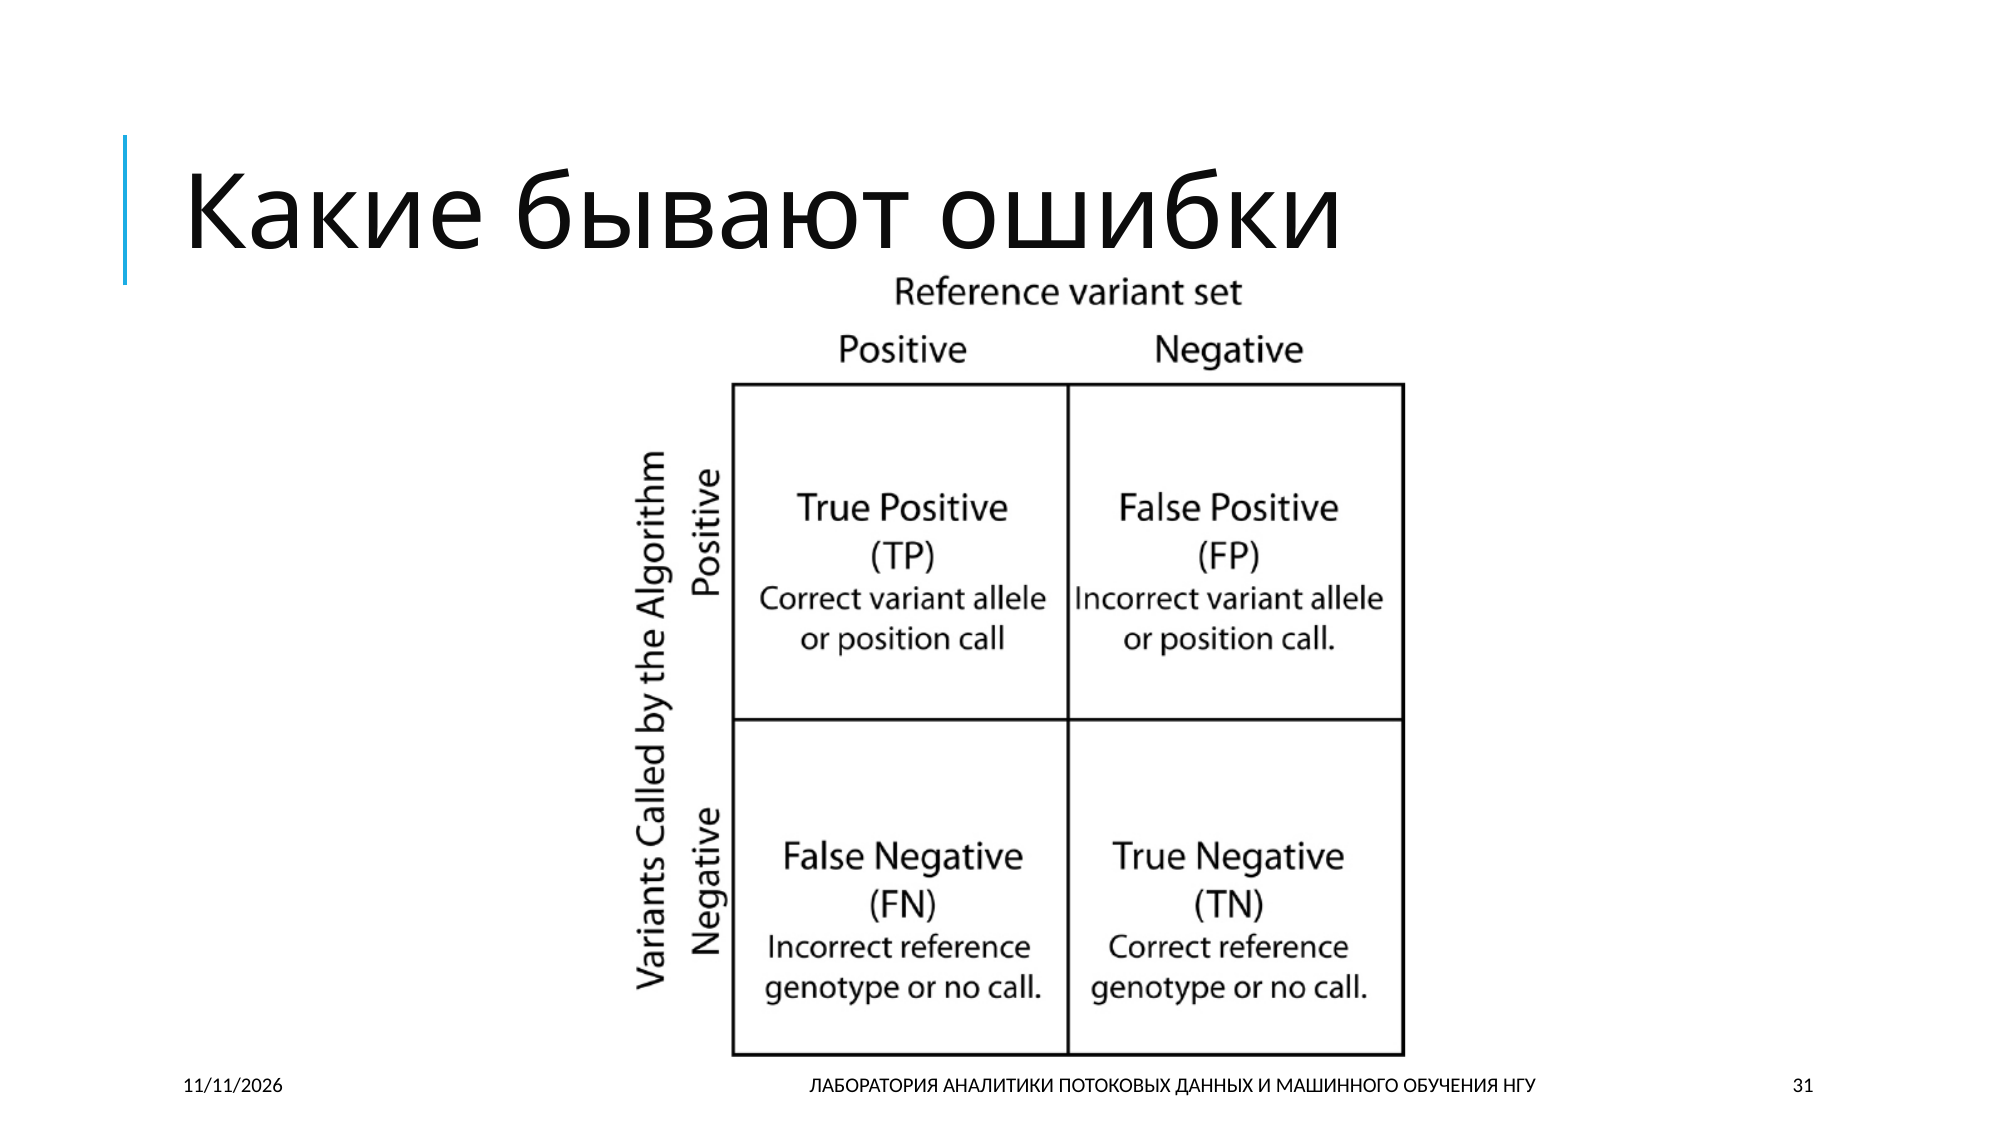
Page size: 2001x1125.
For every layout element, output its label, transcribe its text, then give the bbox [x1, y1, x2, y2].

slide_number 31 [1777, 1061, 1938, 1107]
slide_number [167, 1061, 522, 1107]
footer ЛАБОРАТОРИЯ АНАЛИТИКИ ПОТОКОВЫХ ДАННЫХ И МАШИННОГО ОБУЧЕНИЯ НГУ [794, 1061, 1763, 1107]
title Какие бывают ошибки [167, 95, 1763, 342]
picture [629, 269, 1409, 1062]
